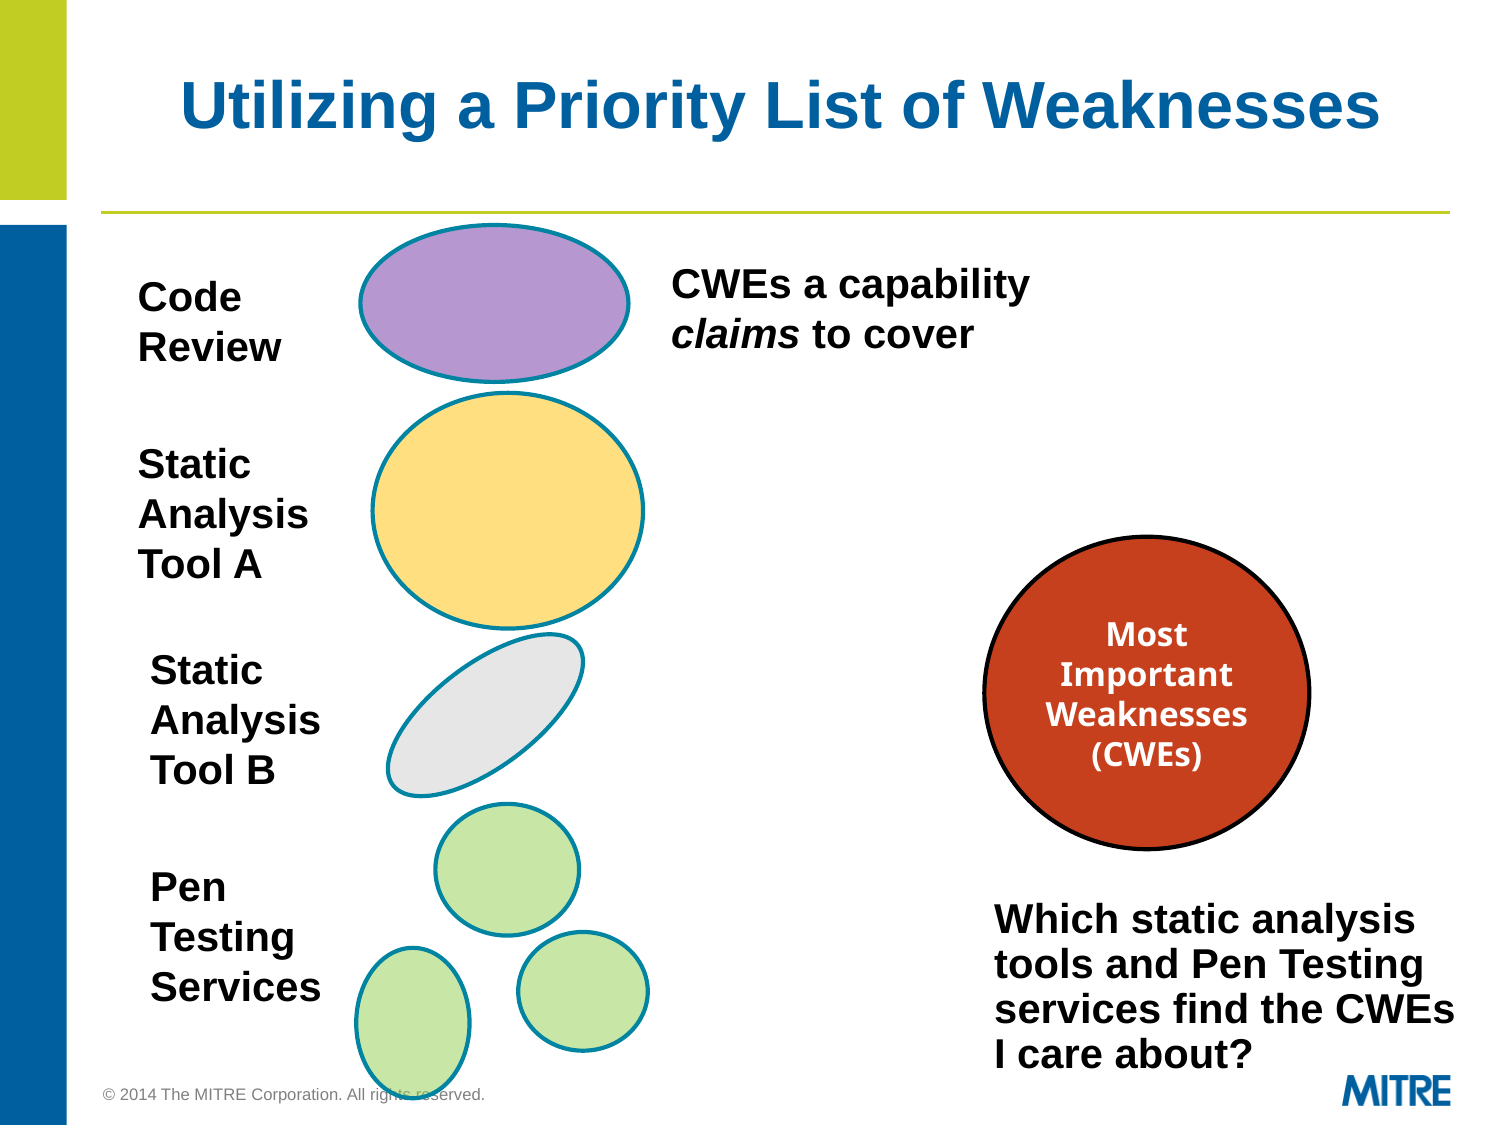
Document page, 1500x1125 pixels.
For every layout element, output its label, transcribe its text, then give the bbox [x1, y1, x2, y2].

text_box [358, 222, 631, 385]
text_box Static Analysis Tool B [135, 635, 361, 800]
text_box Which static analysis tools and Pen Testing services find the CWEs I care about? [979, 889, 1488, 1085]
text_box [433, 801, 582, 938]
picture [1342, 1085, 1453, 1113]
text_box Most Important Weaknesses (CWEs) [982, 534, 1312, 852]
text_box CWEs a capability claims to cover [656, 249, 1094, 365]
text_box Static Analysis Tool A [122, 429, 348, 594]
text_box Utilizing a Priority List of Weaknesses [62, 54, 1500, 150]
text_box [385, 632, 586, 799]
text_box Pen Testing Services [135, 851, 361, 1017]
text_box [370, 390, 646, 631]
text_box Code Review [122, 262, 348, 378]
text_box [516, 929, 650, 1053]
text_box [354, 945, 472, 1101]
